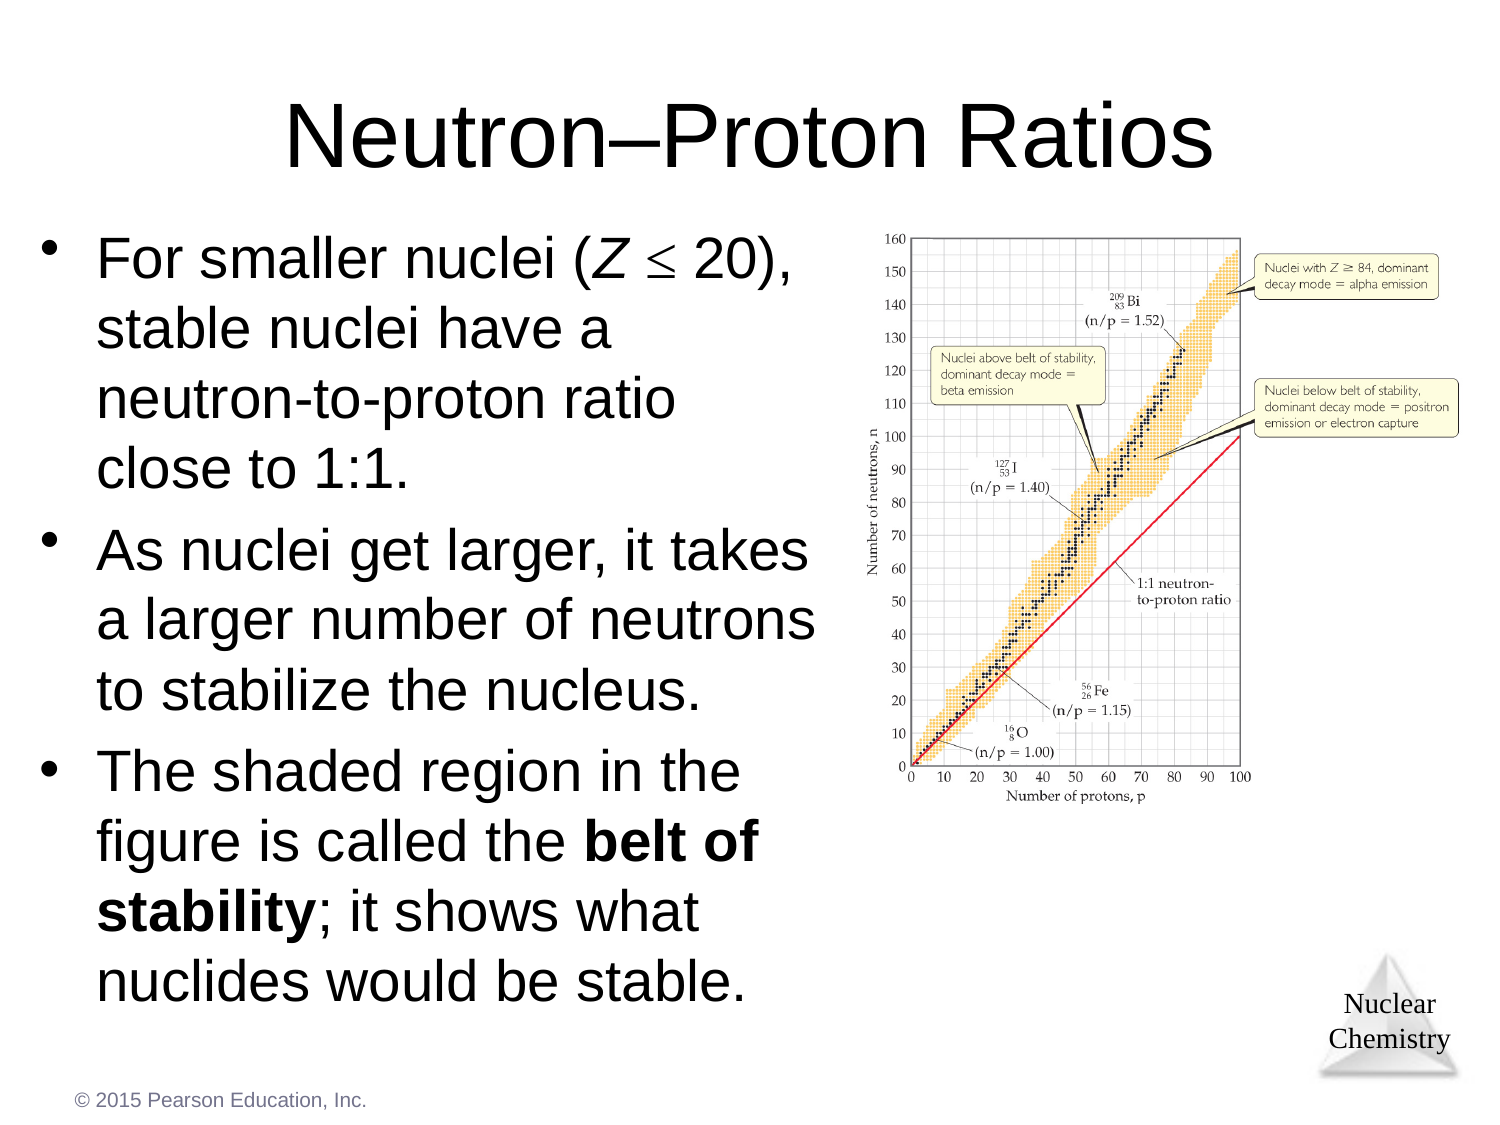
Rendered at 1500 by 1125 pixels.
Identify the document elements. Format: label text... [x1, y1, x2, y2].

title Neutron–Proton Ratios [0, 37, 1500, 226]
picture [860, 228, 1464, 804]
list For smaller nuclei (Z ≤ 20), stable nuclei have a neutron-to-proton ratio close to 1:1. As nuclei get larger, it takes a larger number of neutrons to stabilize the nucleus. The shaded region in the figure is called the belt of stability; it shows what nuclides would be stable. [24, 212, 847, 776]
picture [1275, 899, 1500, 1125]
